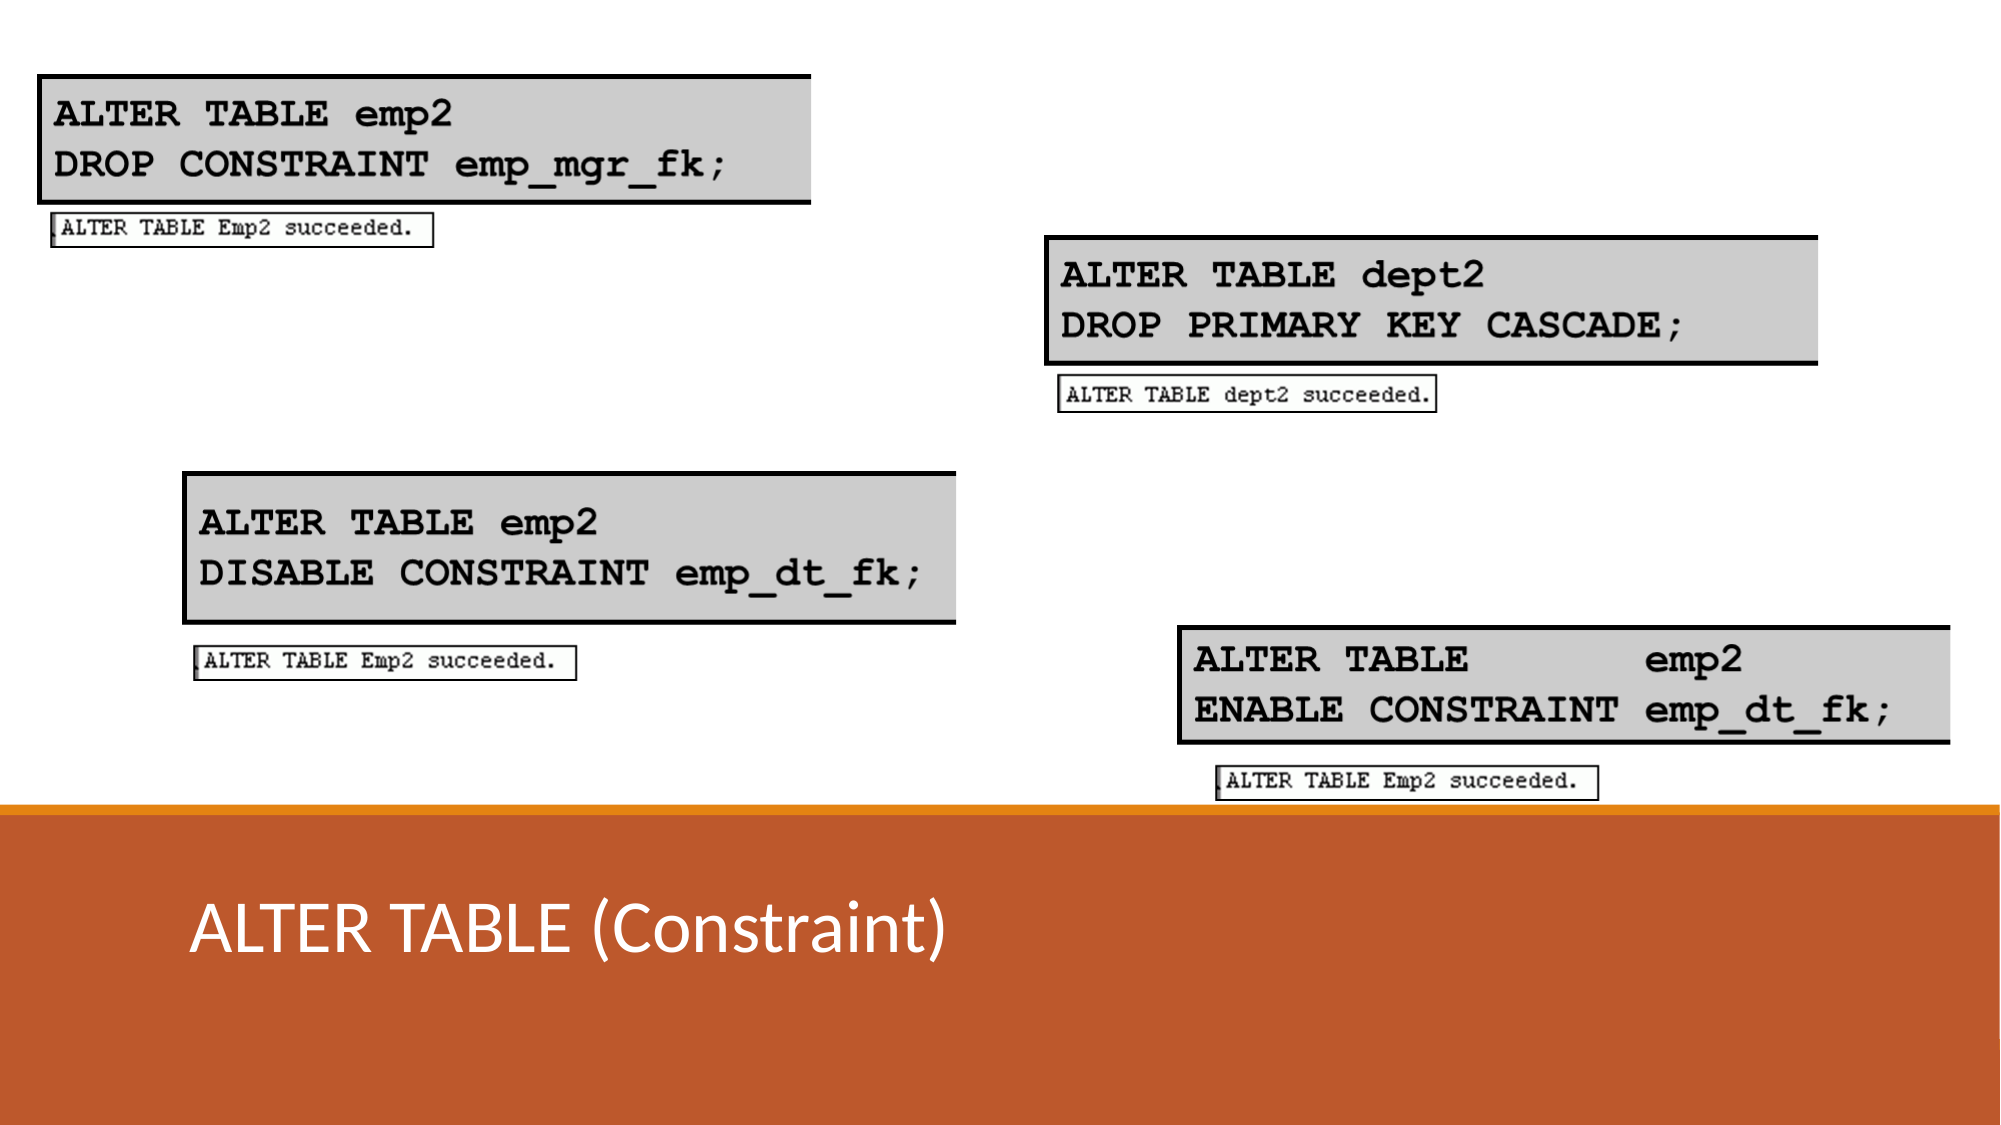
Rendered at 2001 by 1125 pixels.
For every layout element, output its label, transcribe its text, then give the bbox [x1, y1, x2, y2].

picture [29, 74, 812, 248]
picture [174, 470, 957, 681]
title ALTER TABLE (Constraint) [174, 840, 1825, 975]
text_box [0, 0, 2000, 804]
picture [1036, 235, 1819, 413]
picture [1168, 621, 1951, 801]
text_box [0, 804, 2000, 816]
text_box [0, 816, 2000, 1125]
